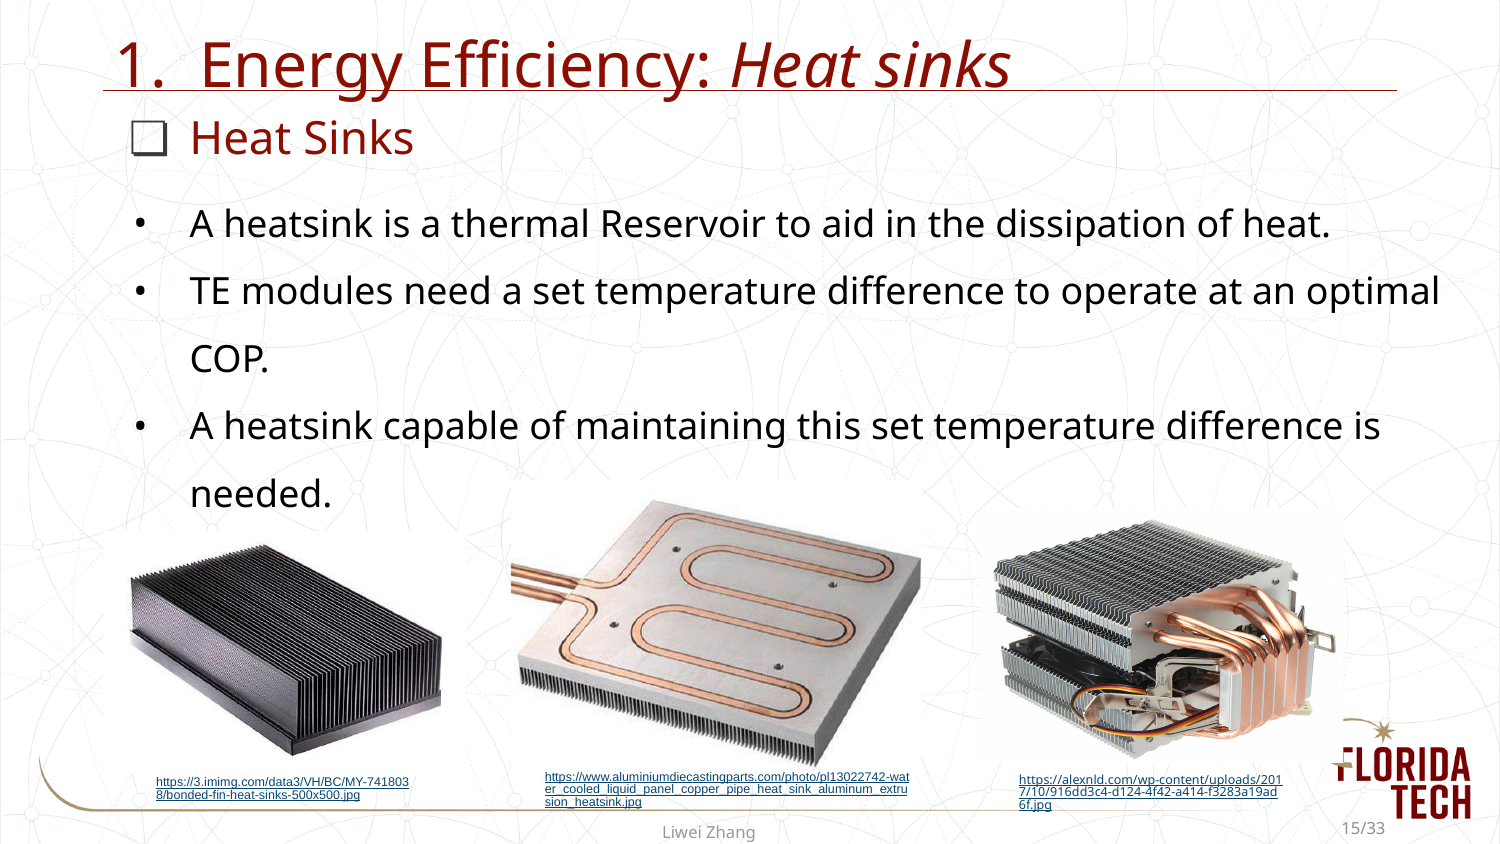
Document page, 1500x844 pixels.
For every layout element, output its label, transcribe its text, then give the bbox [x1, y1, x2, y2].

text_box Liwei Zhang [647, 807, 786, 844]
slide_number ‹#›/33 [1059, 807, 1397, 844]
list A heatsink is a thermal Reservoir to aid in the dissipation of heat. TE modules need a set temperature difference to operate at an optimal COP. A heatsink capable of maintaining this set temperature difference is needed. [103, 171, 1463, 472]
title 1. Energy Efficiency: Heat sinks [103, 18, 1397, 90]
text_box https://alexnld.com/wp-content/uploads/2017/10/916dd3c4-d124-4f42-a414-f3283a19ad6f.jpg [1003, 772, 1298, 808]
title 1. Energy Efficiency: Heat sinks [103, 97, 1397, 171]
text_box https://www.aluminiumdiecastingparts.com/photo/pl13022742-water_cooled_liquid_panel_copper_pipe_heat_sink_aluminum_extrusion_heatsink.jpg [529, 753, 929, 811]
picture [0, 0, 1500, 844]
list Heat Sinks [103, 134, 738, 171]
text_box https://3.imimg.com/data3/VH/BC/MY-7418038/bonded-fin-heat-sinks-500x500.jpg [140, 783, 429, 805]
